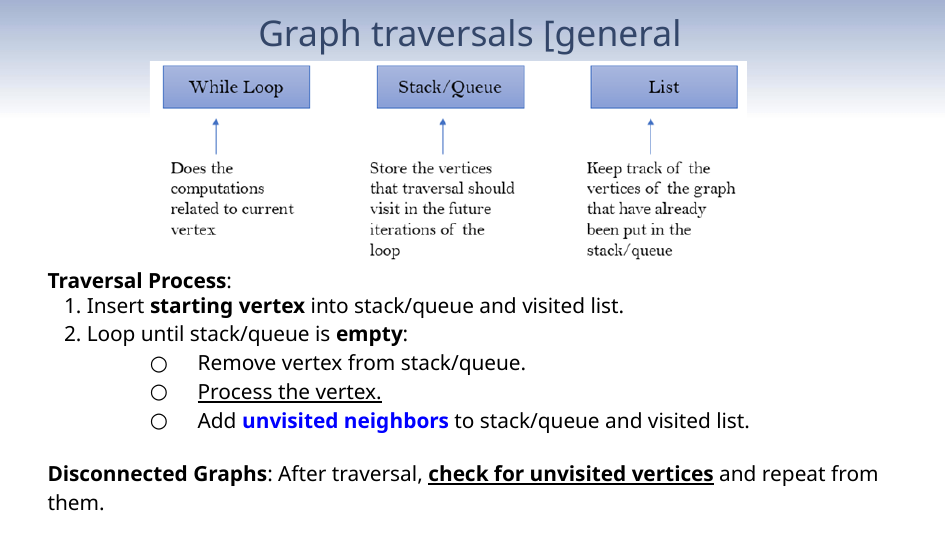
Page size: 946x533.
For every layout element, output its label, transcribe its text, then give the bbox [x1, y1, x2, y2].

picture [0, 0, 945, 262]
text_box Graph traversals [general structure] [256, 9, 838, 97]
text_box Traversal Process: 1. Insert starting vertex into stack/queue and visited list. 2. Loop until stack/queue is empty: Remove vertex from stack/queue. Process the vertex. Add unvisited neighbors to stack/queue and visited list. Disconnected Graphs: After traversal, check for unvisited vertices and repeat from them. [32, 252, 946, 530]
